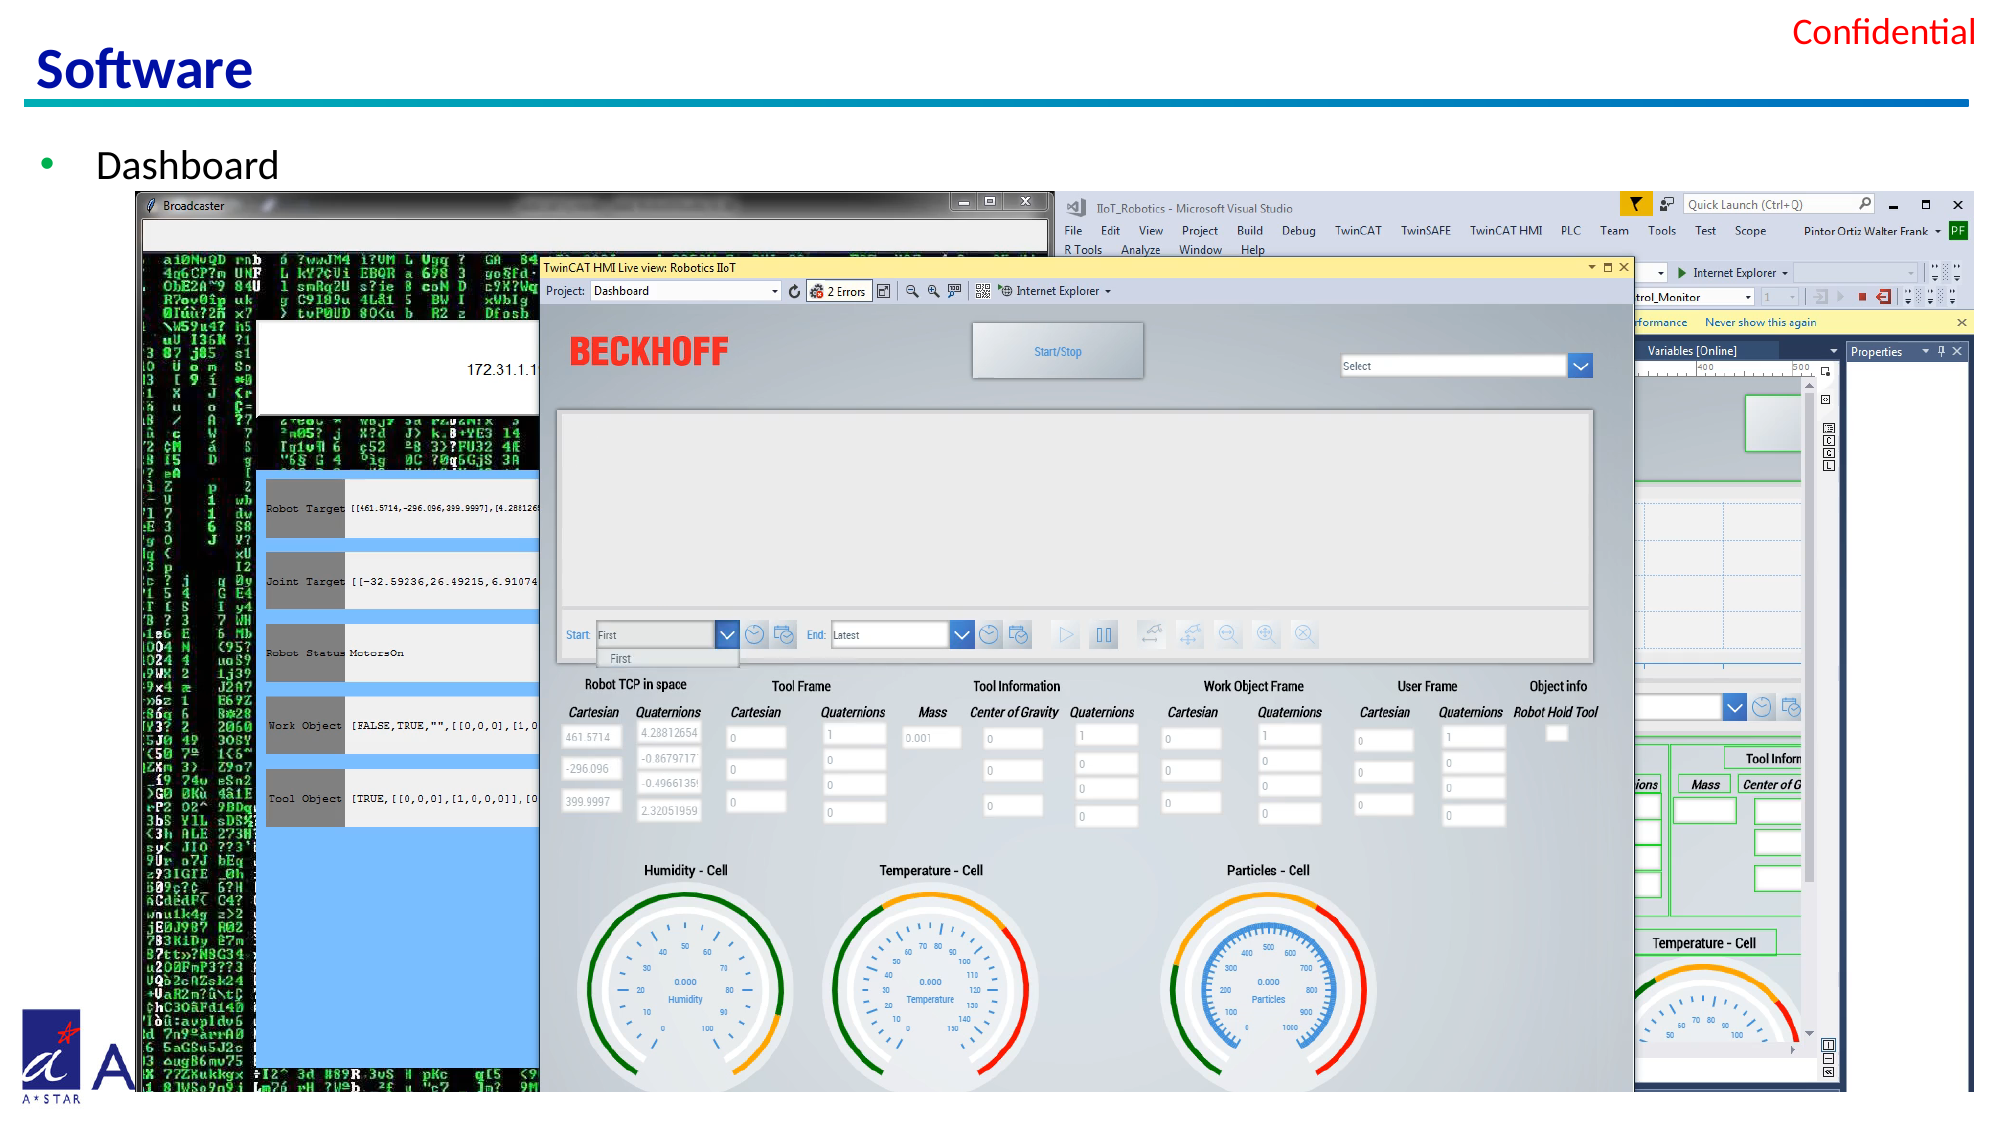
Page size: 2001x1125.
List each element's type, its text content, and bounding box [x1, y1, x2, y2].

picture [0, 987, 277, 1125]
title Software [22, 9, 1787, 109]
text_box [134, 190, 1975, 1093]
text_box Dashboard [22, 130, 1970, 196]
